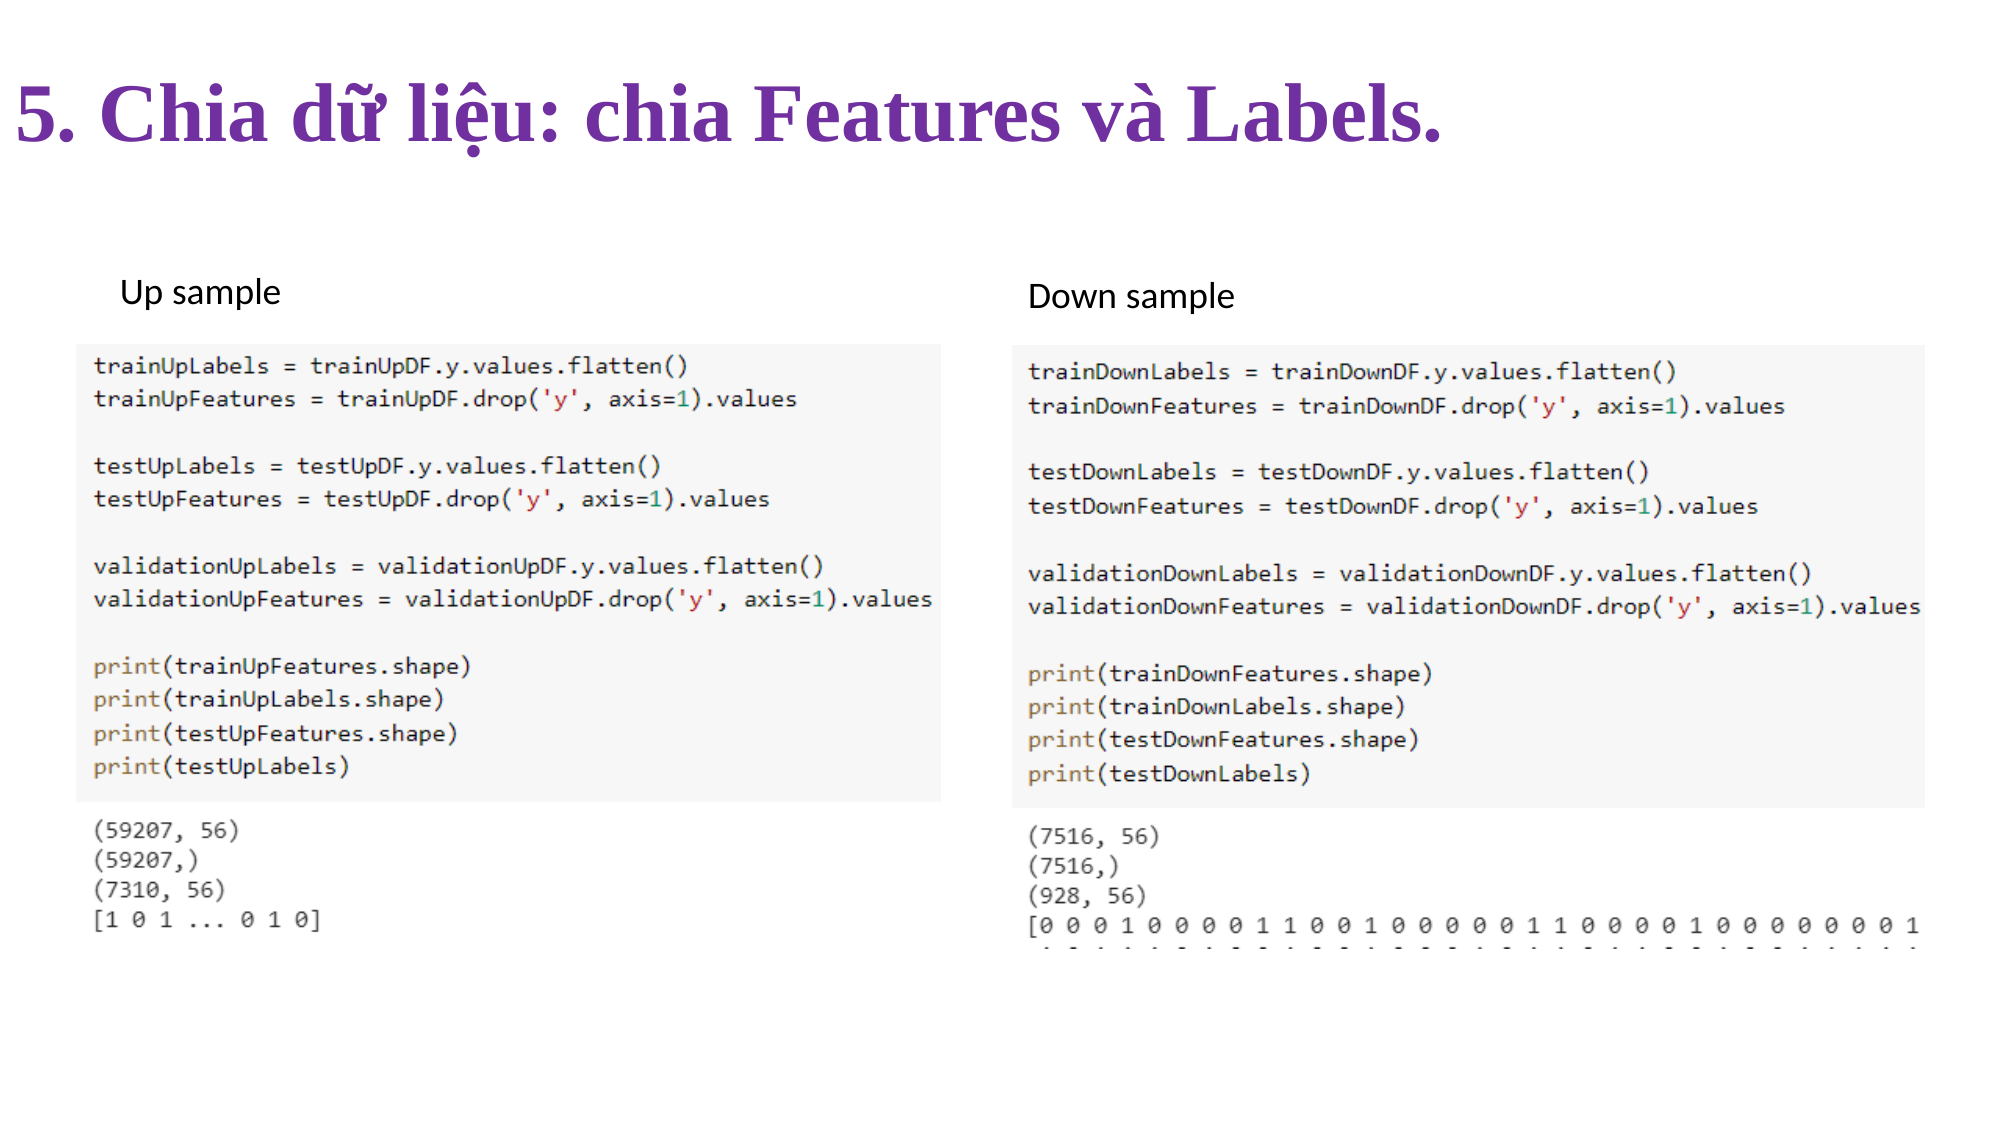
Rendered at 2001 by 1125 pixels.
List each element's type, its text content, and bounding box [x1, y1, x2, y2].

title 5. Chia dữ liệu: chia Features và Labels. [0, 0, 1642, 230]
text_box Up sample [105, 259, 297, 320]
picture [76, 344, 941, 954]
picture [1012, 345, 1925, 950]
text_box Down sample [1013, 264, 1251, 324]
